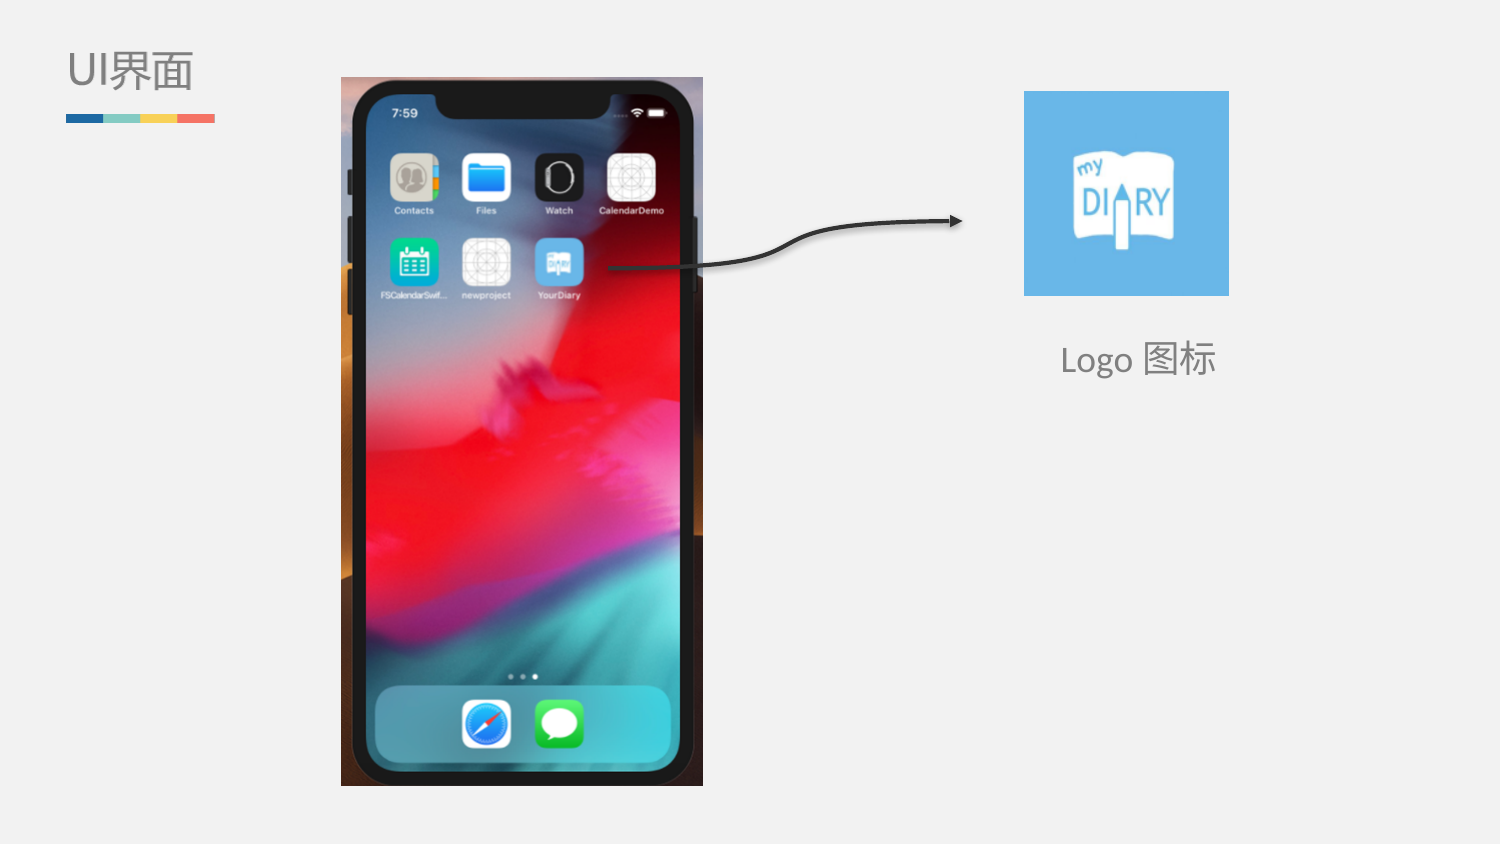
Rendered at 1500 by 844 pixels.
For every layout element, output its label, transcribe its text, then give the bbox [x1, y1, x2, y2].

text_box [608, 220, 963, 269]
picture [1024, 90, 1230, 296]
picture [40, 31, 704, 786]
text_box Logo图标 [1045, 327, 1271, 388]
